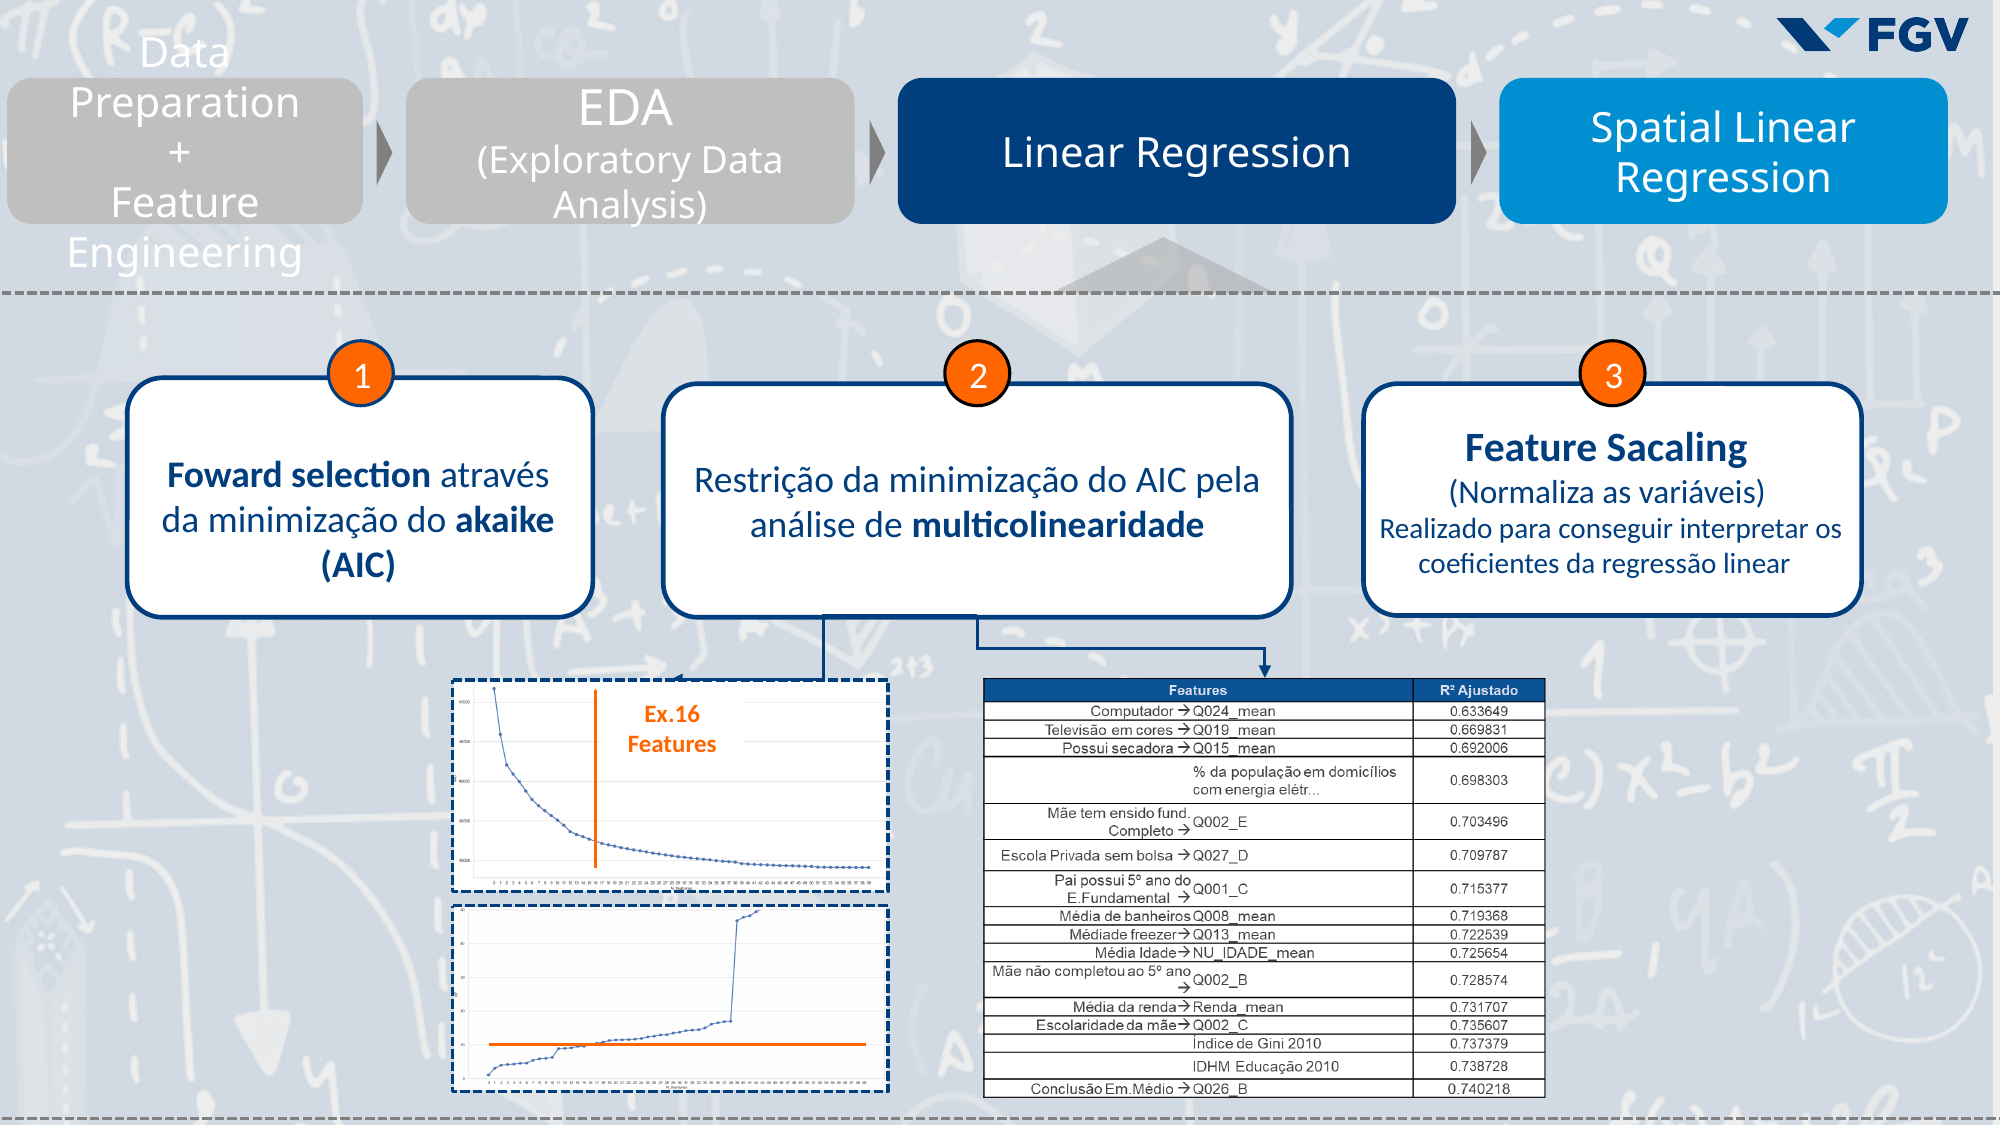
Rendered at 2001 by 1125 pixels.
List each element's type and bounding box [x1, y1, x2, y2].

text_box [1993, 0, 2000, 292]
text_box [791, 494, 856, 681]
text_box [127, 340, 593, 618]
text_box [1993, 1119, 2000, 1125]
text_box [1090, 503, 1152, 677]
text_box [1993, 292, 2000, 1119]
text_box [454, 907, 887, 1091]
text_box [663, 340, 1292, 618]
text_box [1349, 340, 1873, 616]
text_box [454, 681, 887, 891]
picture [0, 0, 1993, 1125]
